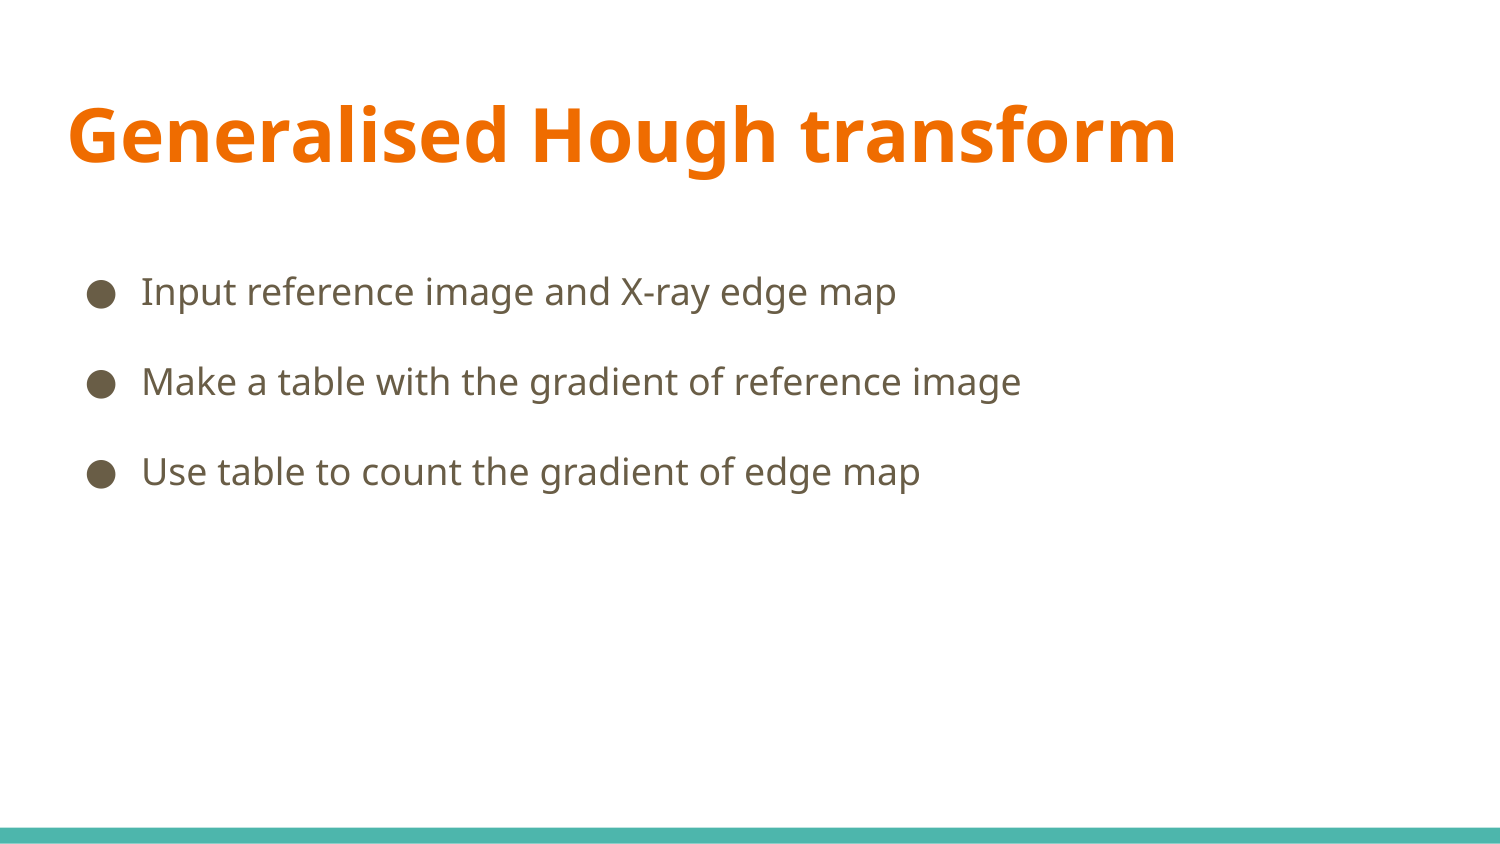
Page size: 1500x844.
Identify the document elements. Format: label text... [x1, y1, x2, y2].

title Generalised Hough transform [51, 72, 1449, 189]
list Input reference image and X-ray edge map Make a table with the gradient of reference image Use table to count the gradient of edge map [51, 207, 1449, 750]
